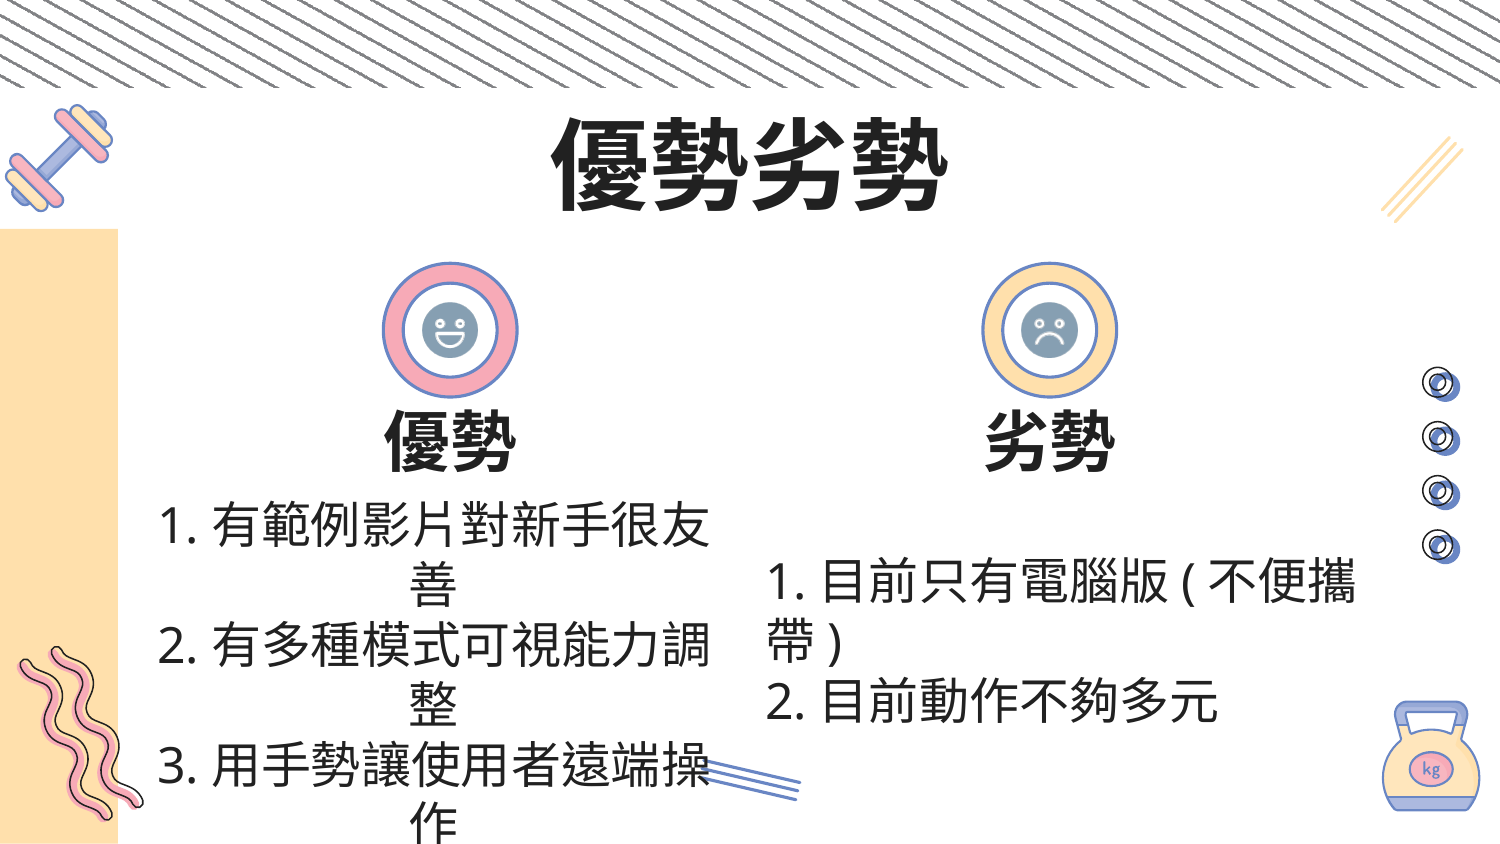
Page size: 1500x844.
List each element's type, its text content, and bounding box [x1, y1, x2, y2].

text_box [982, 263, 1117, 398]
picture [422, 301, 478, 359]
picture [0, 0, 1500, 88]
subtitle 1.目前只有電腦版(不便攜帶) 2.目前動作不夠多元 [750, 534, 1398, 688]
subtitle 1.有範例影片對新手很友善 2.有多種模式可視能力調整 3.用手勢讓使用者遠端操作 4.有語音系統可提醒使用者 [118, 478, 750, 744]
title 優勢劣勢 [118, 87, 1382, 244]
picture [1021, 302, 1078, 358]
subtitle 劣勢 [811, 409, 1289, 495]
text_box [383, 263, 518, 398]
subtitle 優勢 [211, 409, 689, 495]
